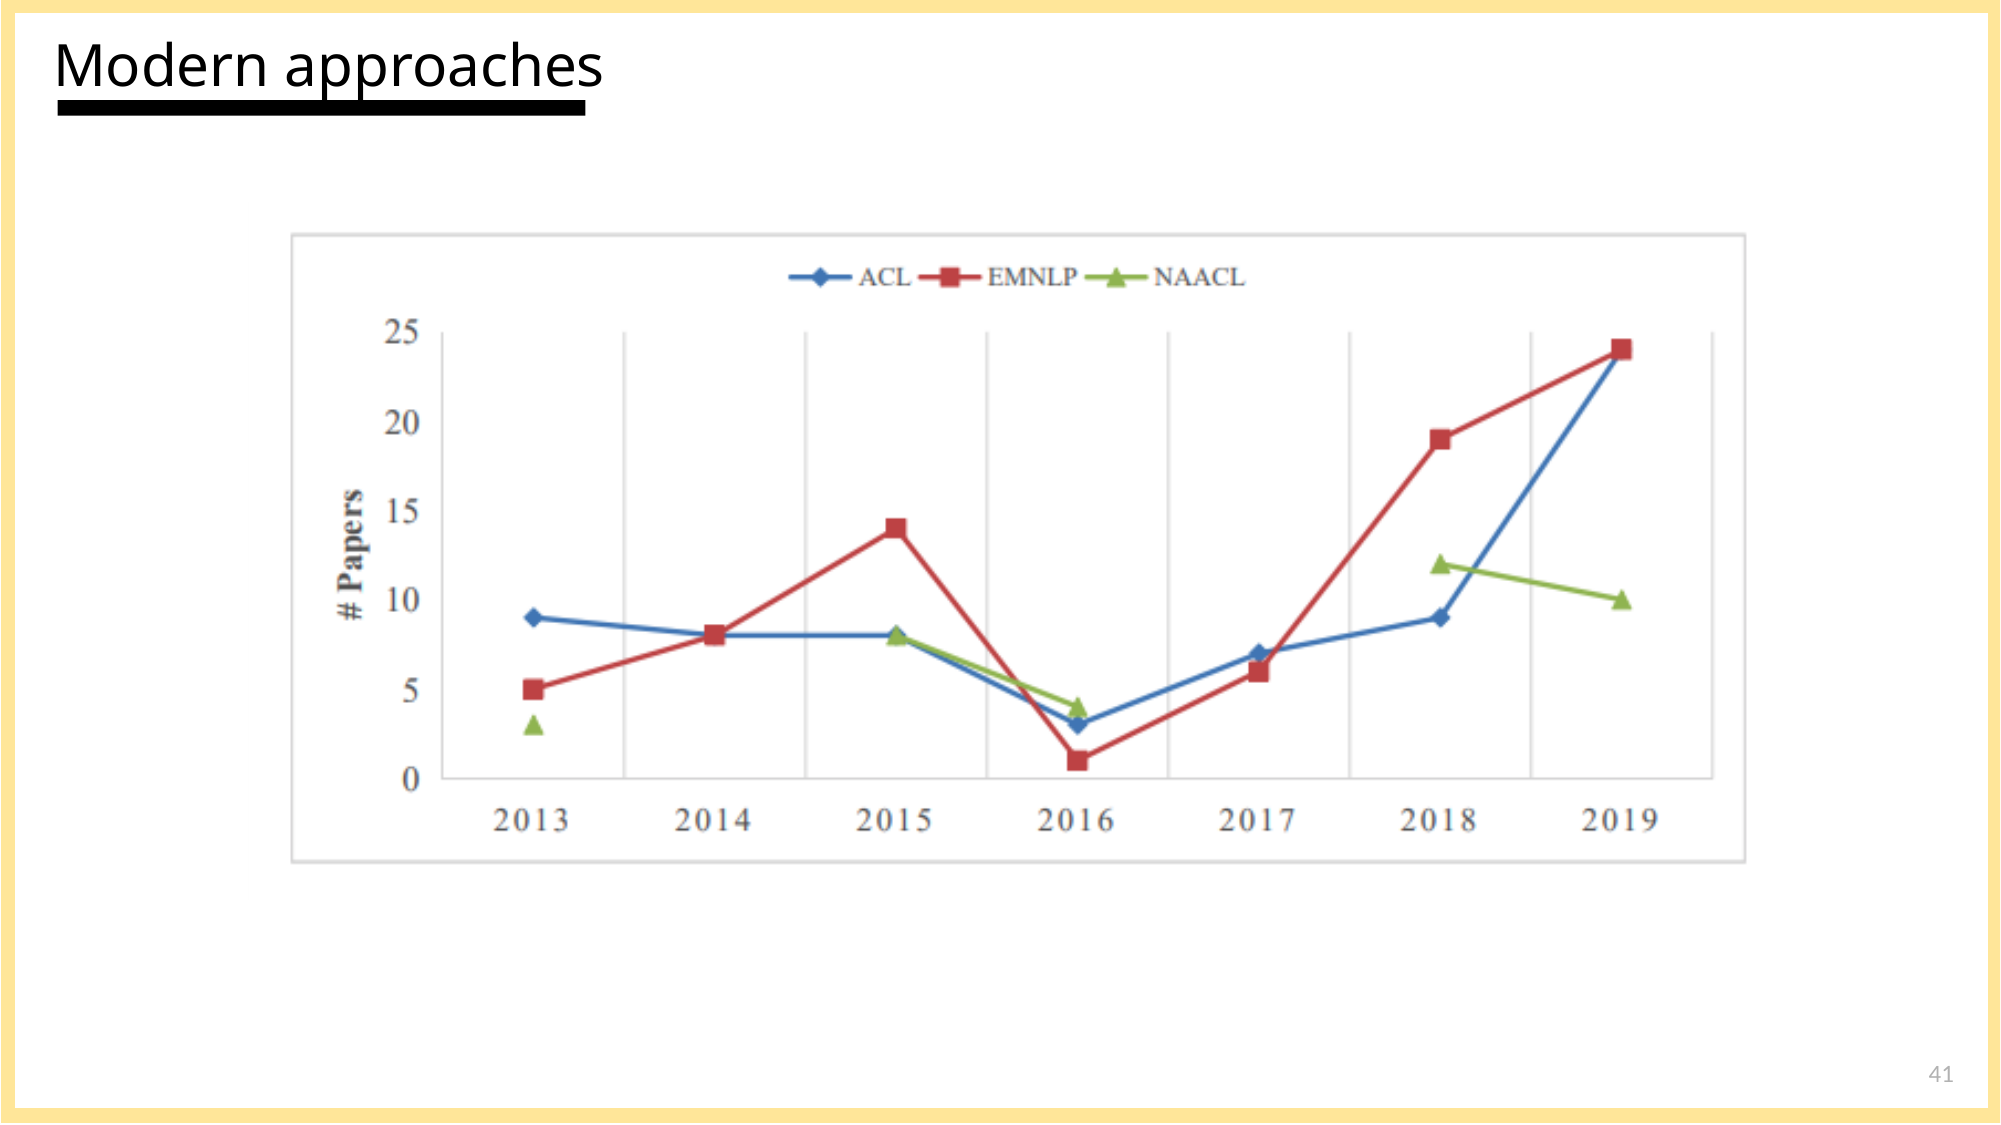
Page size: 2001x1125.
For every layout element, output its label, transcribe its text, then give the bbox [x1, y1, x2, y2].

text_box Modern approaches [38, 28, 1689, 132]
picture [247, 202, 1780, 900]
slide_number 41 [1519, 1042, 1970, 1103]
